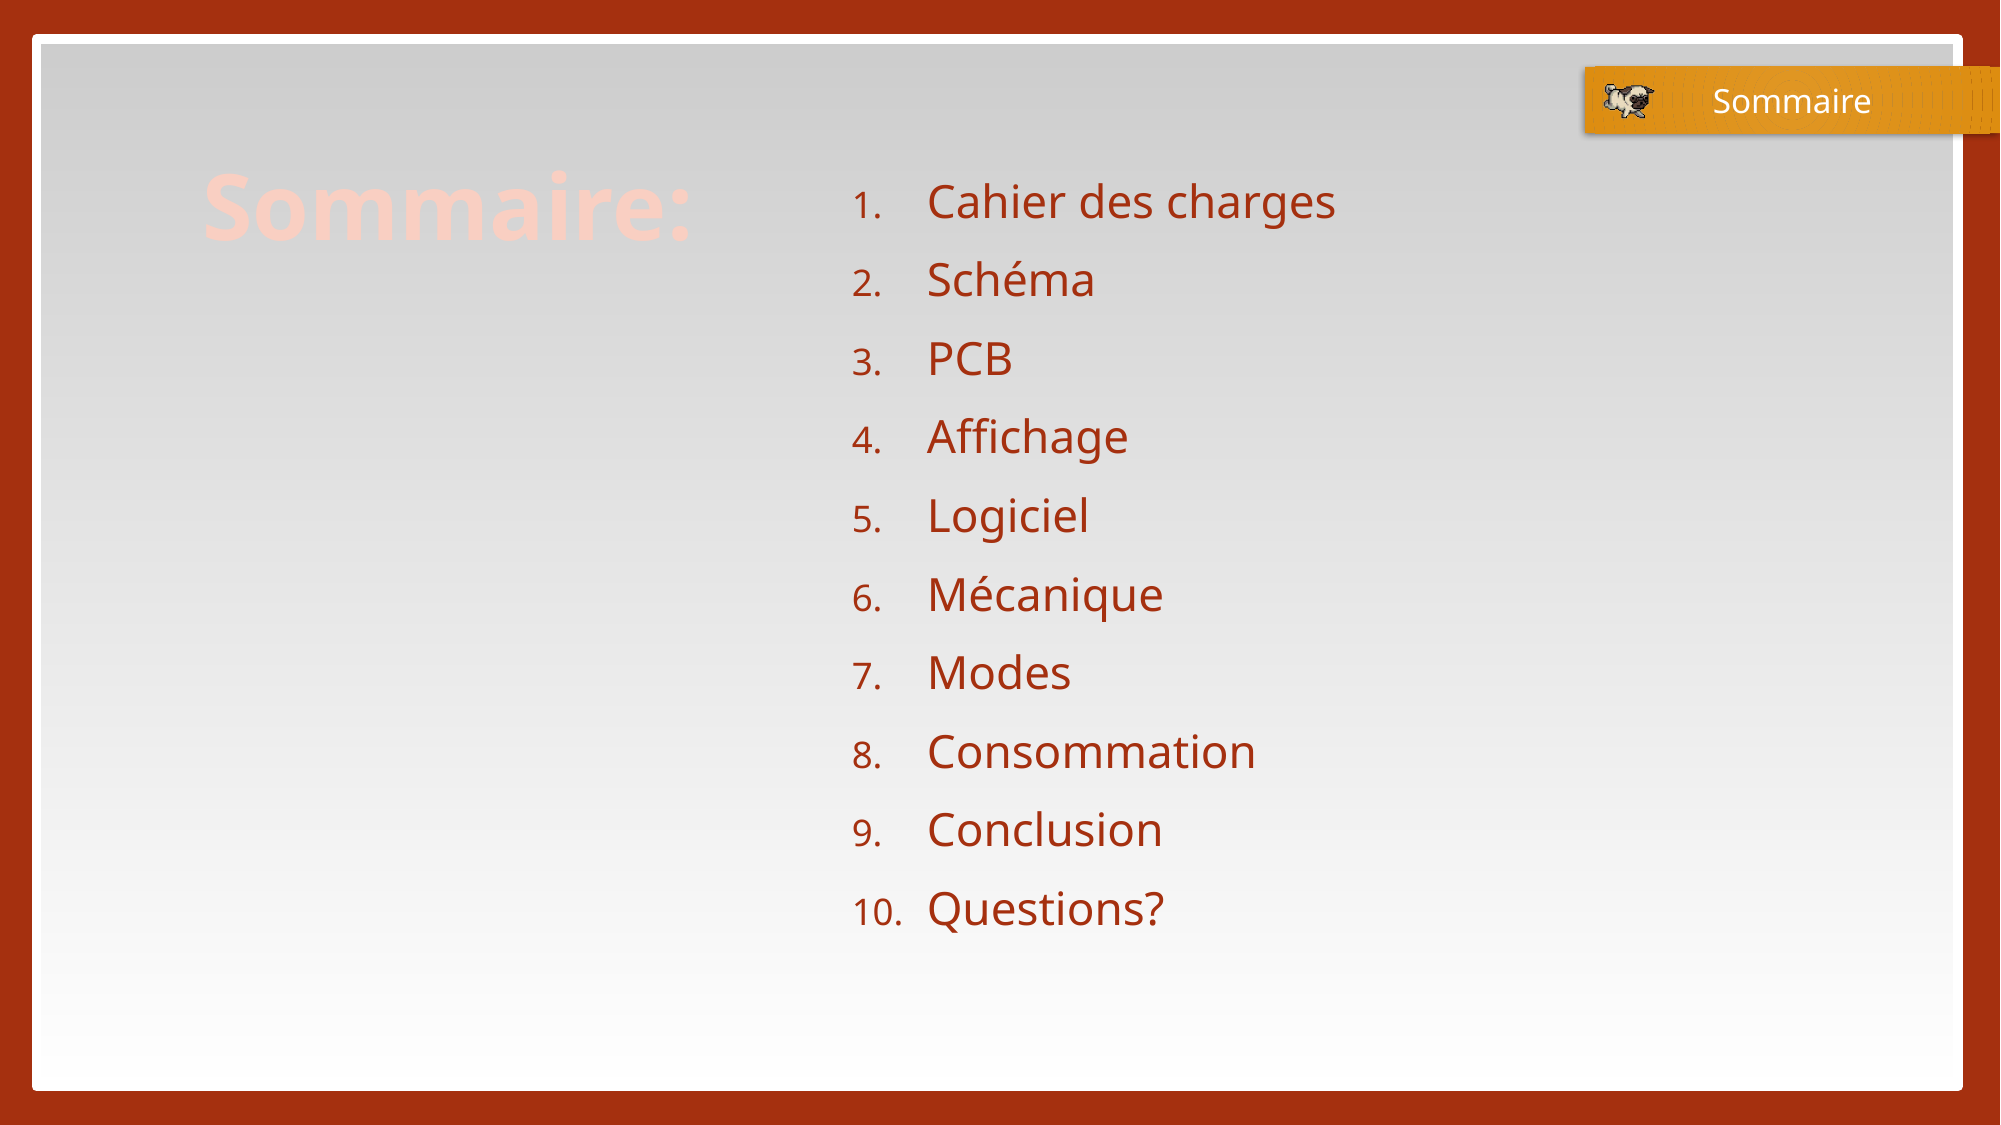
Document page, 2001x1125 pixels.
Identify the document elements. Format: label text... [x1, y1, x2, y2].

title Sommaire: [187, 99, 1808, 323]
list Cahier des charges Schéma PCB Affichage Logiciel Mécanique Modes Consommation Conclusion Questions? [829, 171, 1808, 1035]
text_box Sommaire [1694, 66, 2000, 134]
picture [1570, 41, 1689, 160]
text_box [35, 38, 1960, 1088]
